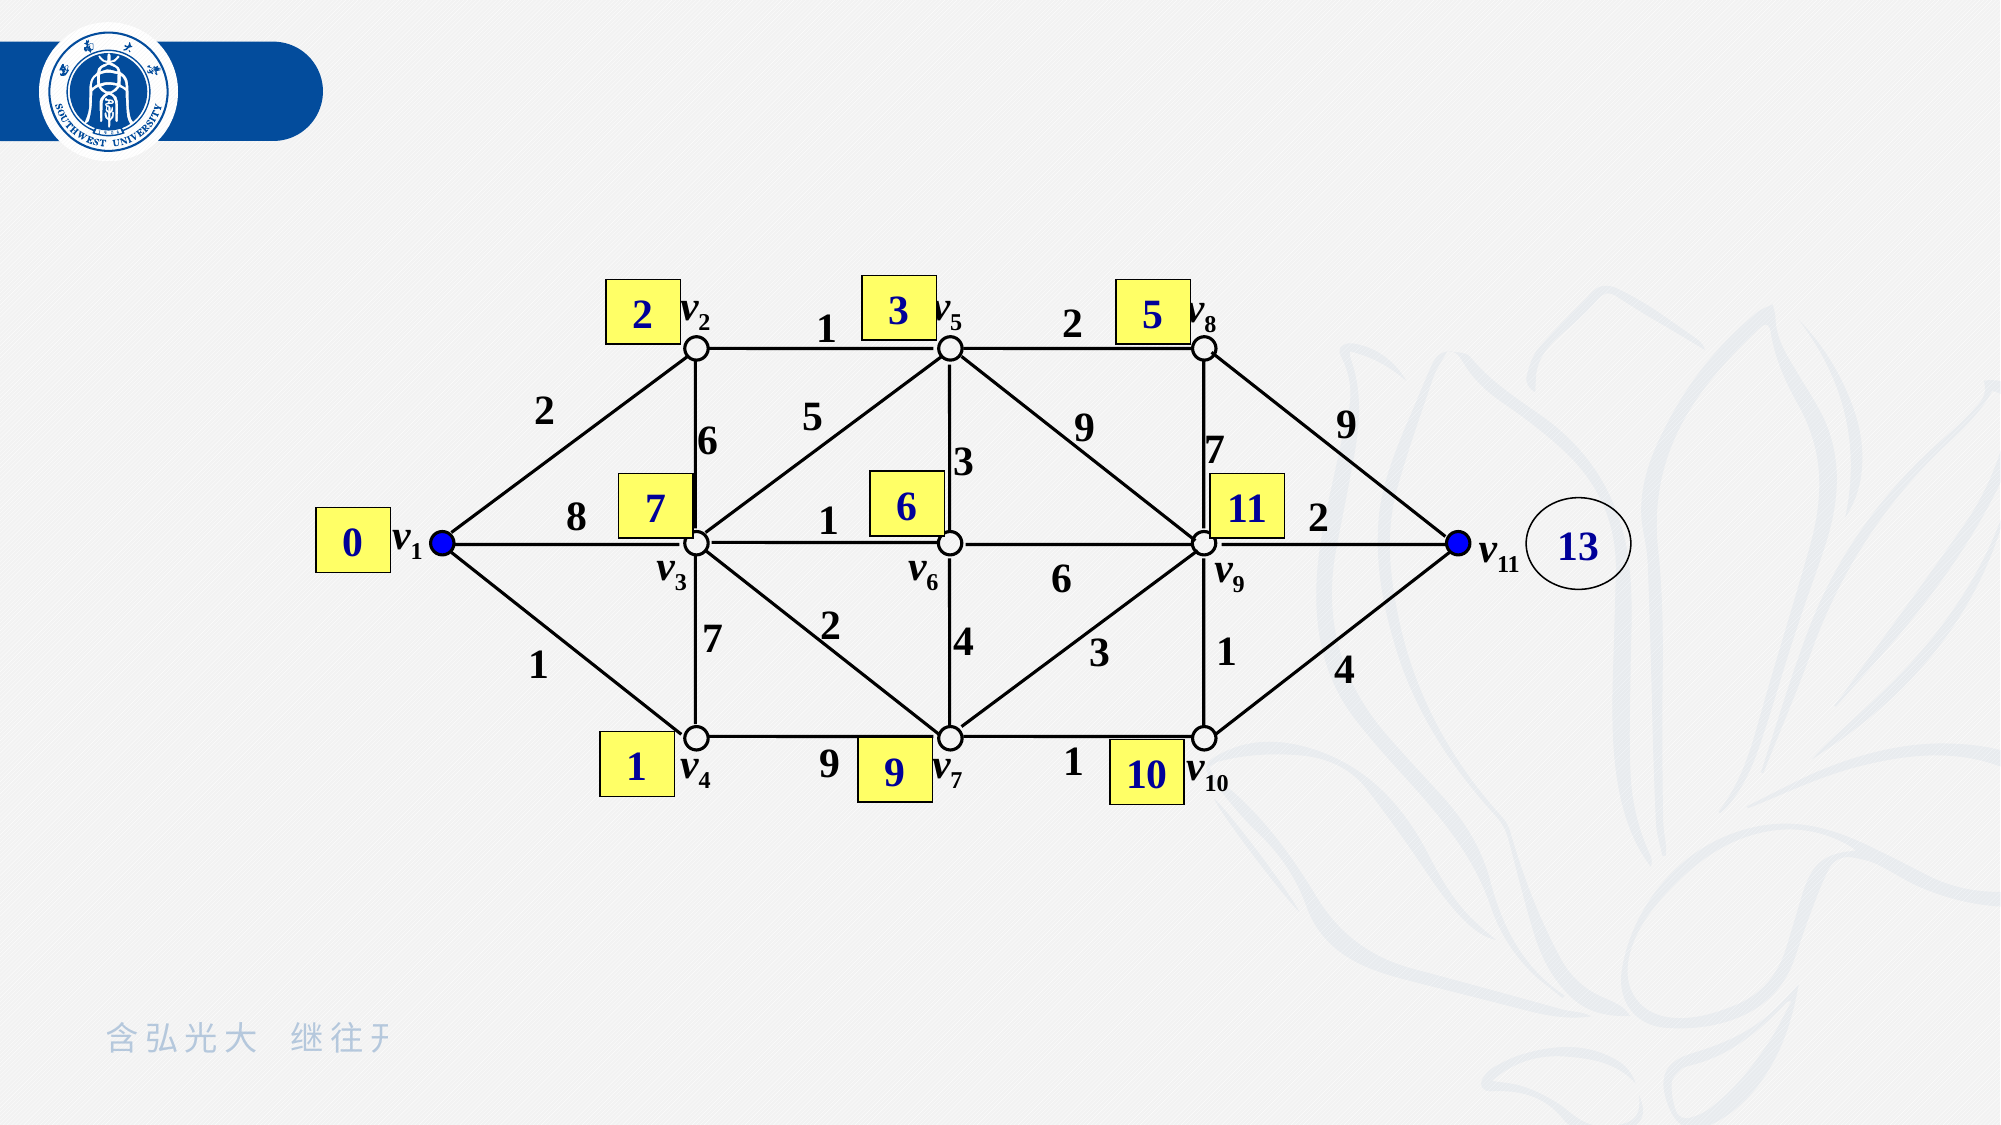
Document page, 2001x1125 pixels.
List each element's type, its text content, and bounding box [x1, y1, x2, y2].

text_box 13 [1540, 497, 1631, 590]
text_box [377, 271, 1540, 797]
text_box 9 [857, 797, 933, 803]
text_box 0 [316, 507, 377, 573]
text_box 10 [1109, 797, 1185, 805]
